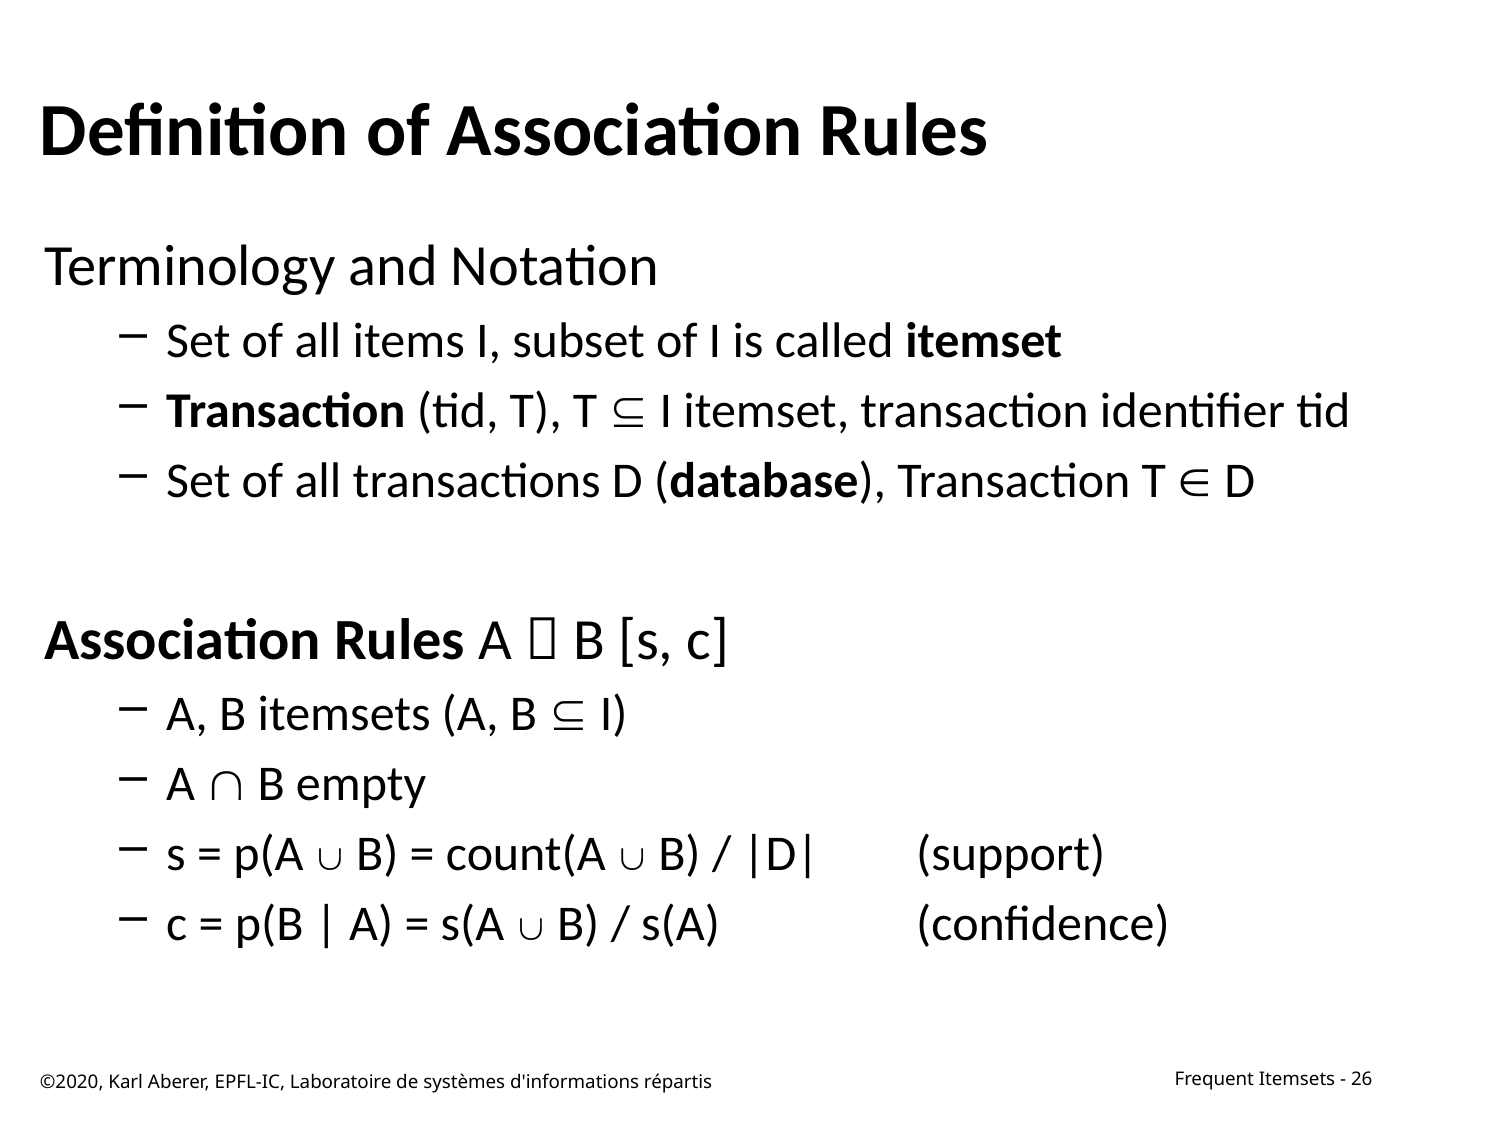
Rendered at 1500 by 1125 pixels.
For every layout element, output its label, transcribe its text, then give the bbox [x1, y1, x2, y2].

title Definition of Association Rules [24, 49, 1388, 201]
list Terminology and Notation Set of all items I, subset of I is called itemset Transaction (tid, T), T Í I itemset, transaction identifier tid Set of all transactions D (database), Transaction T Î D Association Rules A  B [s, c] A, B itemsets (A, B Í I) A Ç B empty s = p(A È B) = count(A È B) / |D| (support) c = p(B | A) = s(A È B) / s(A) (confidence) [29, 219, 1393, 1046]
footer ©2020, Karl Aberer, EPFL-IC, Laboratoire de systèmes d'informations répartis [24, 1062, 988, 1101]
